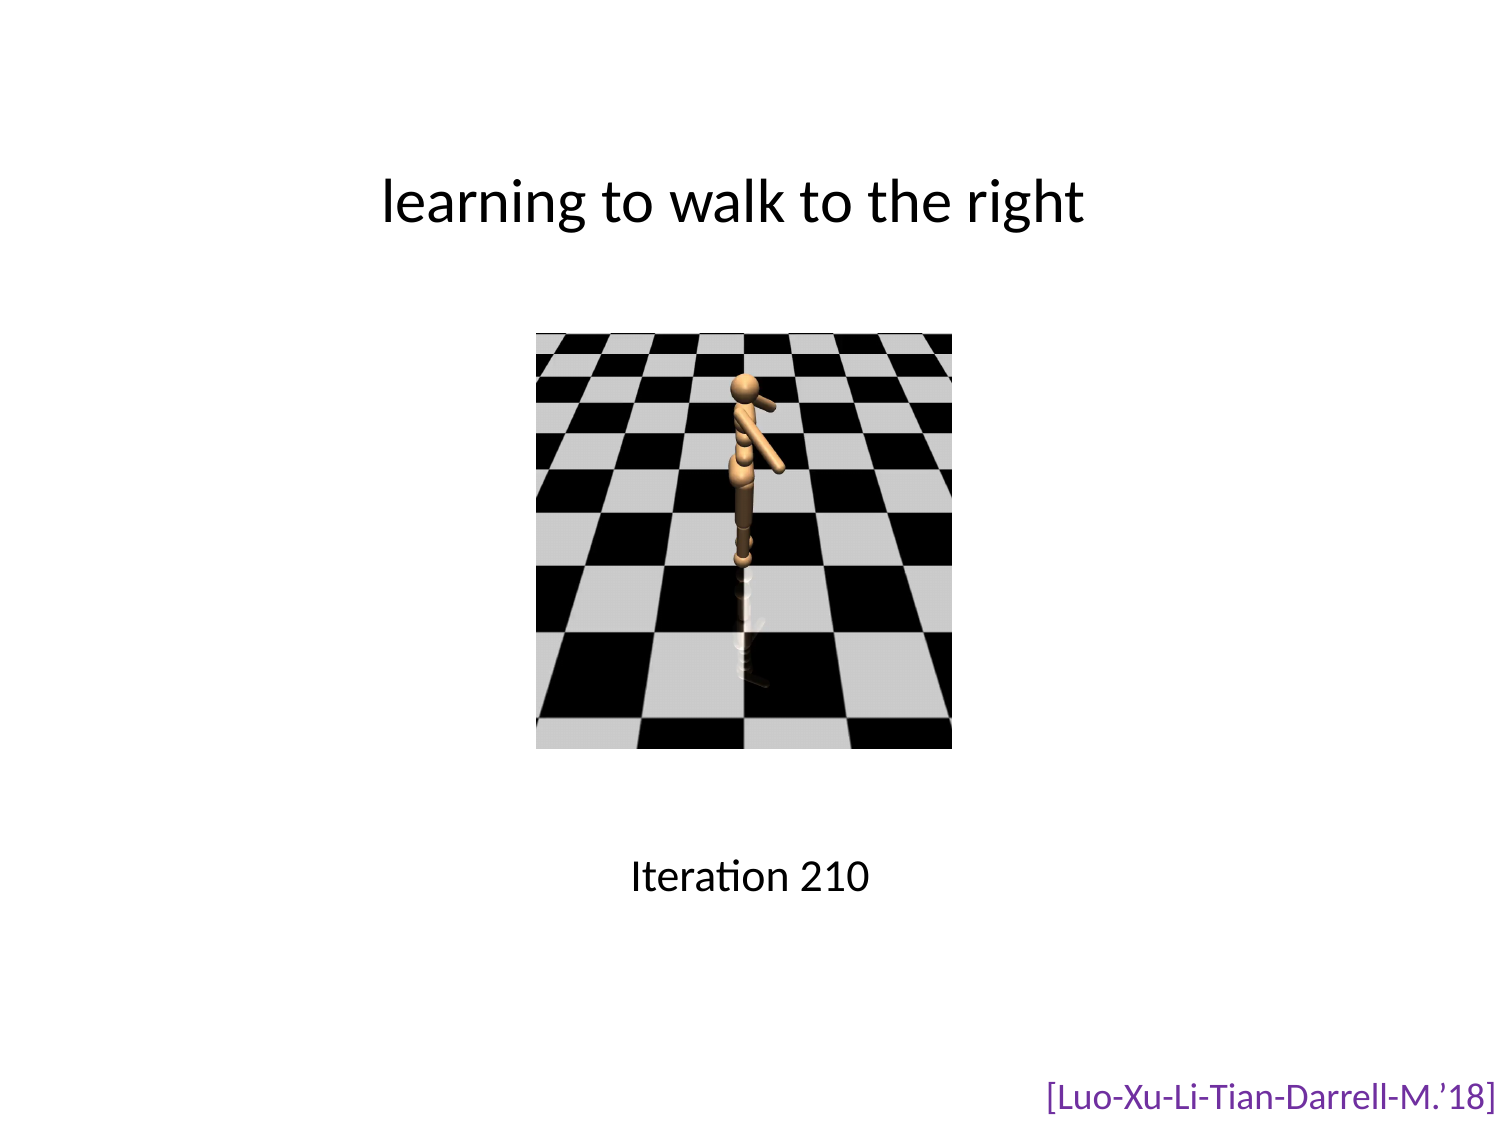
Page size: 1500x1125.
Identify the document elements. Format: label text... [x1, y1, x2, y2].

list learning to walk to the right [366, 160, 1122, 237]
text_box Iteration 210 [457, 844, 1042, 921]
text_box [Luo-Xu-Li-Tian-Darrell-M.’18] [1031, 1064, 1500, 1125]
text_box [538, 336, 951, 749]
